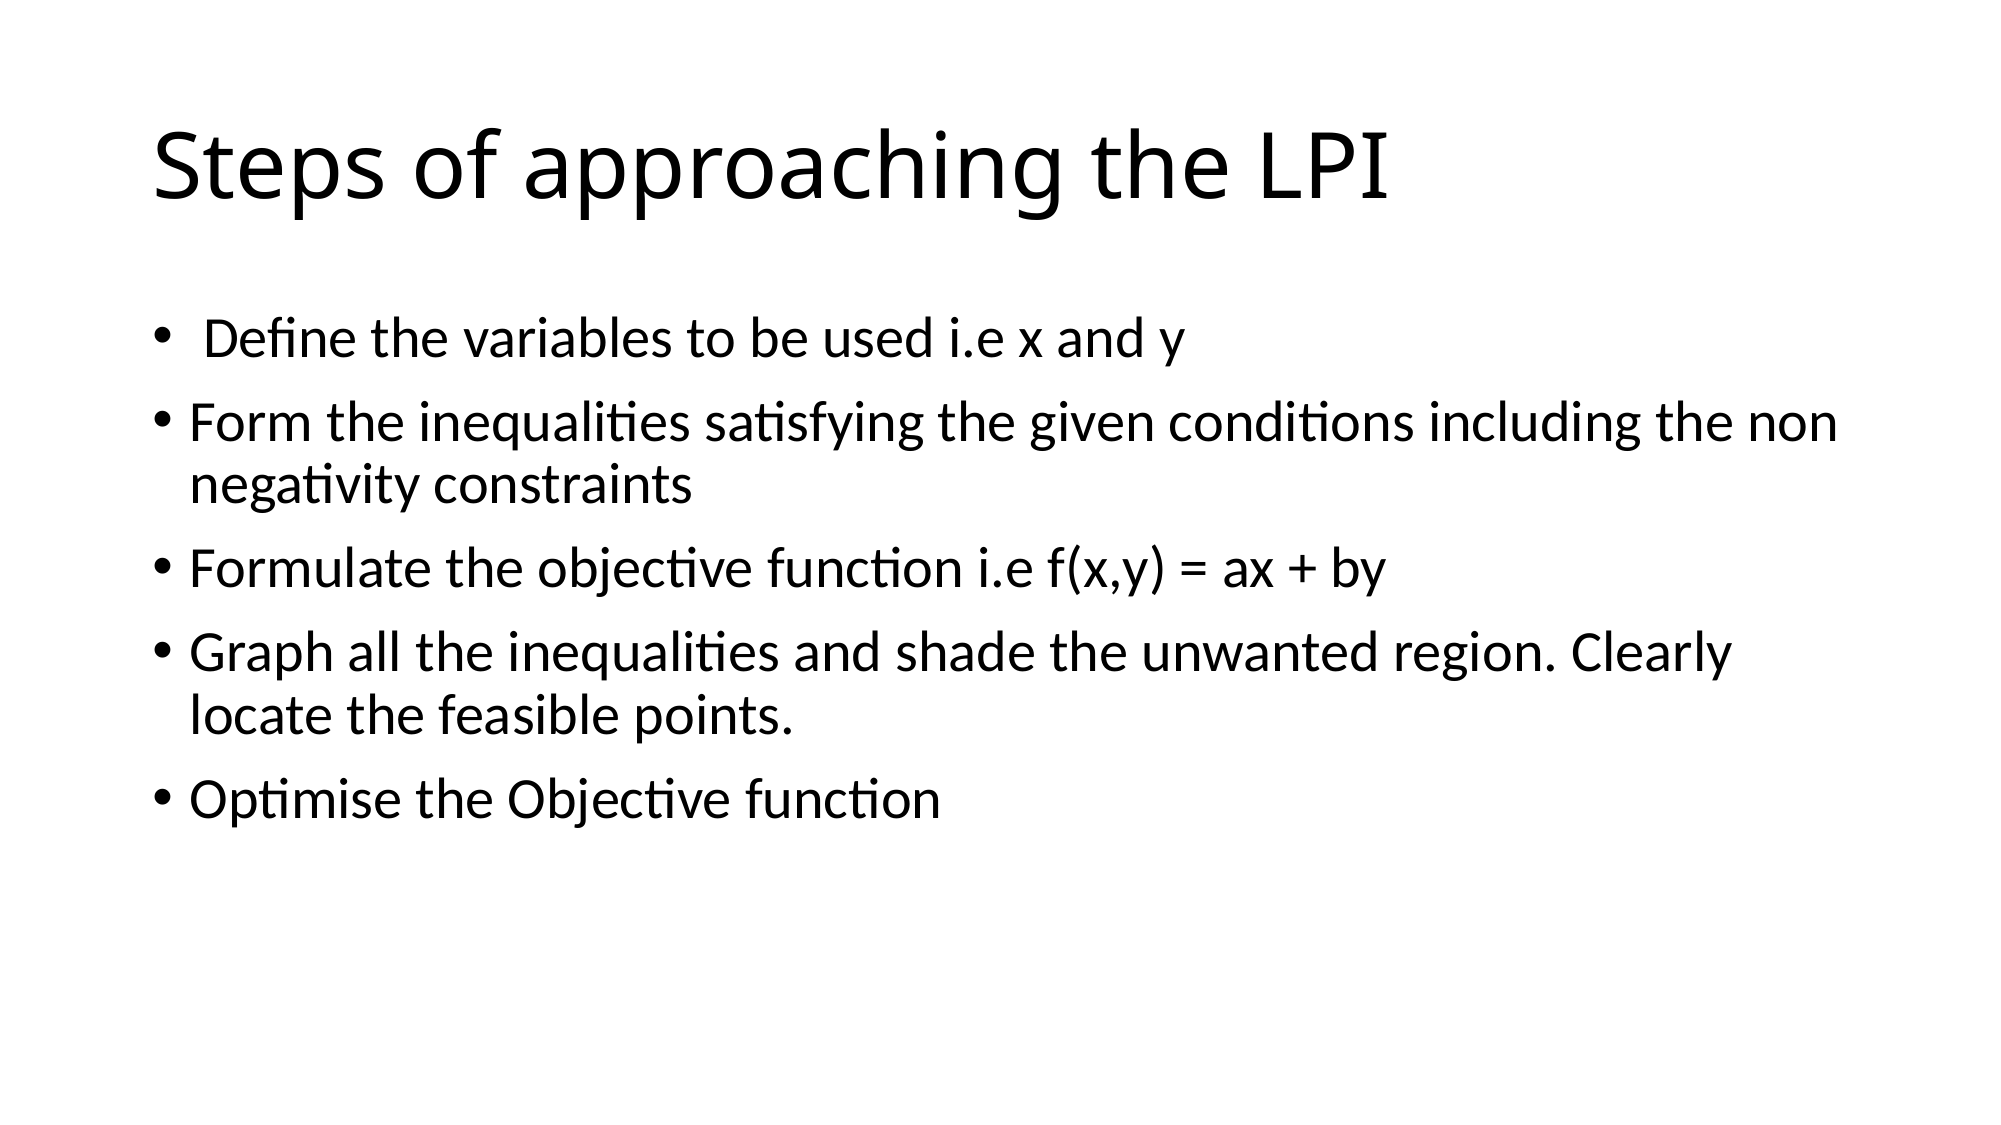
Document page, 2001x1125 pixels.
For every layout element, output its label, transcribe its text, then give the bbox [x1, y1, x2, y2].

list Define the variables to be used i.e x and y Form the inequalities satisfying the given conditions including the non negativity constraints Formulate the objective function i.e f(x,y) = ax + by Graph all the inequalities and shade the unwanted region. Clearly locate the feasible points. Optimise the Objective function [137, 299, 1863, 1014]
title Steps of approaching the LPI [137, 59, 1863, 278]
